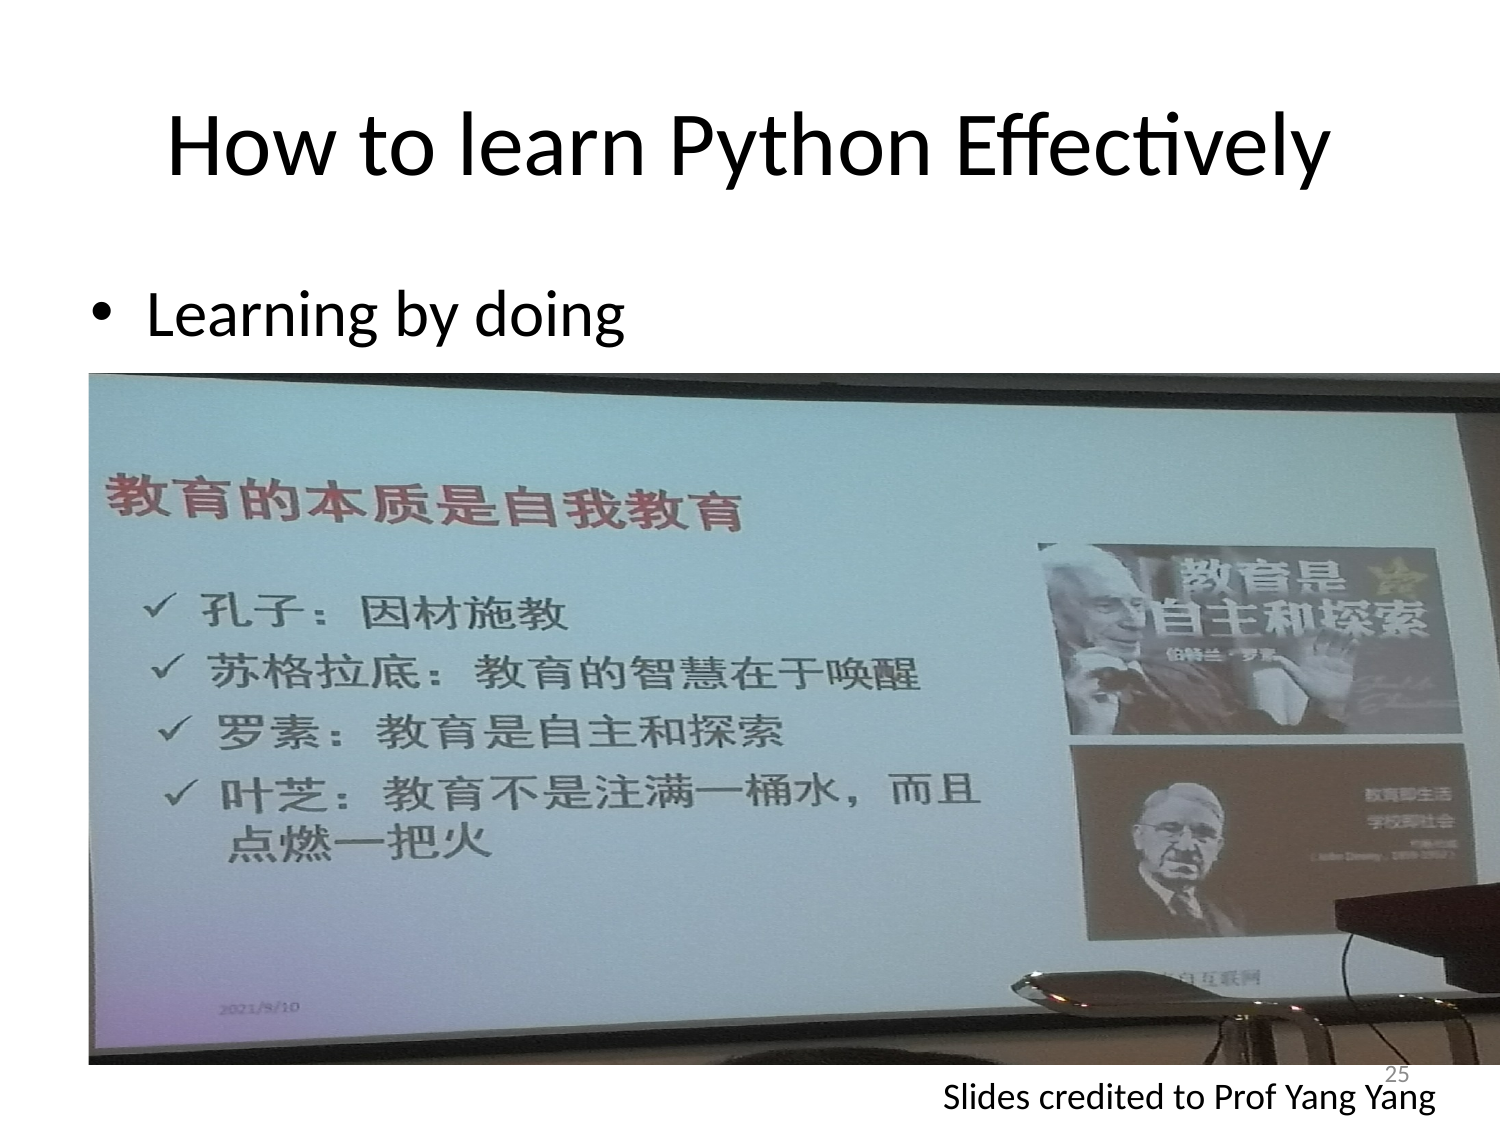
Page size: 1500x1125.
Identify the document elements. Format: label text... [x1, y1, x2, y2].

text_box Slides credited to Prof Yang Yang [928, 1074, 1496, 1125]
list Learning by doing [75, 262, 1425, 1005]
title How to learn Python Effectively [75, 45, 1425, 233]
picture [88, 373, 1500, 1065]
